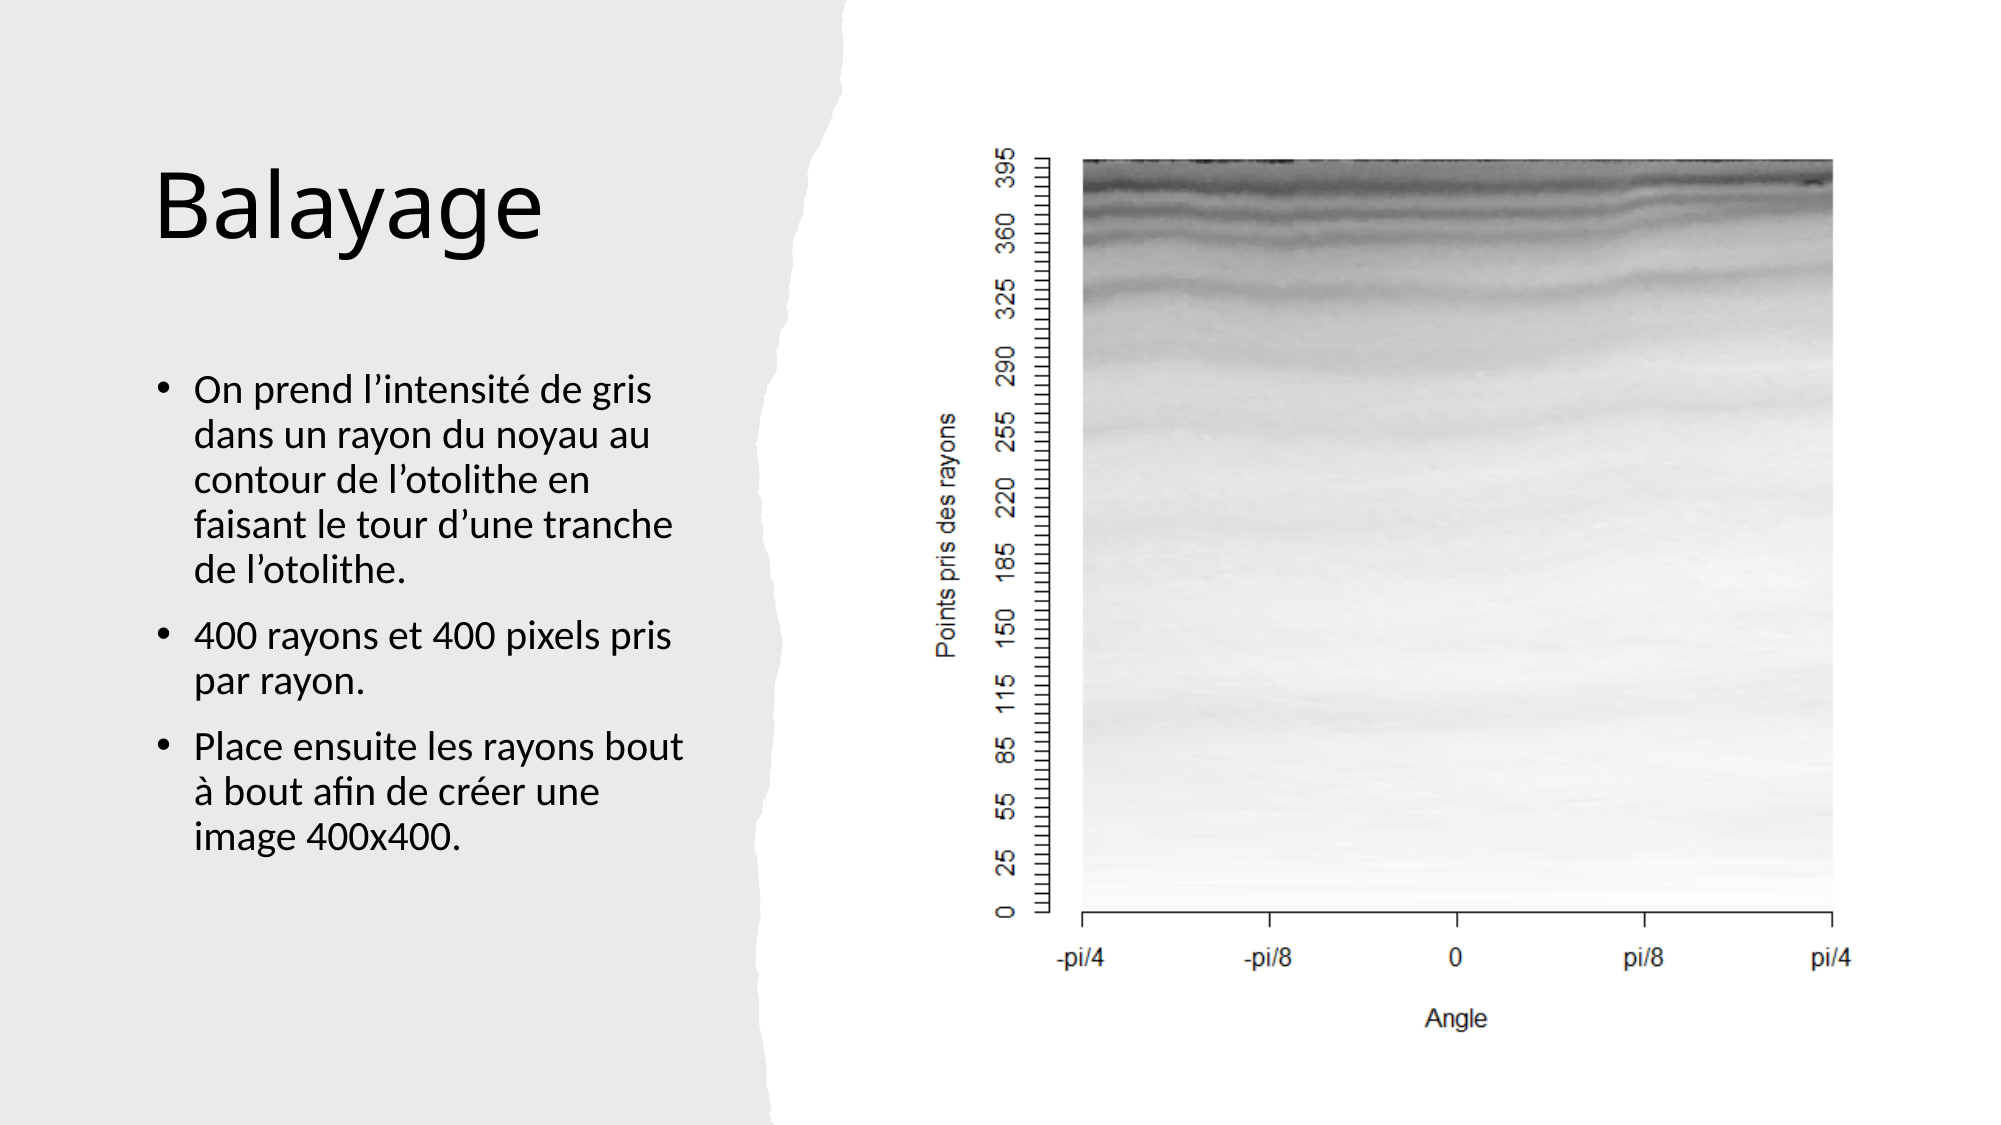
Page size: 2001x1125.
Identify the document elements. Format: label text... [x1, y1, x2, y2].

picture [927, 134, 1898, 1065]
list On prend l’intensité de gris dans un rayon du noyau au contour de l’otolithe en faisant le tour d’une tranche de l’otolithe. 400 rayons et 400 pixels pris par rayon. Place ensuite les rayons bout à bout afin de créer une image 400x400. [141, 359, 704, 1002]
text_box [0, 0, 929, 1125]
title Balayage [137, 99, 751, 319]
text_box [756, 0, 2000, 1125]
